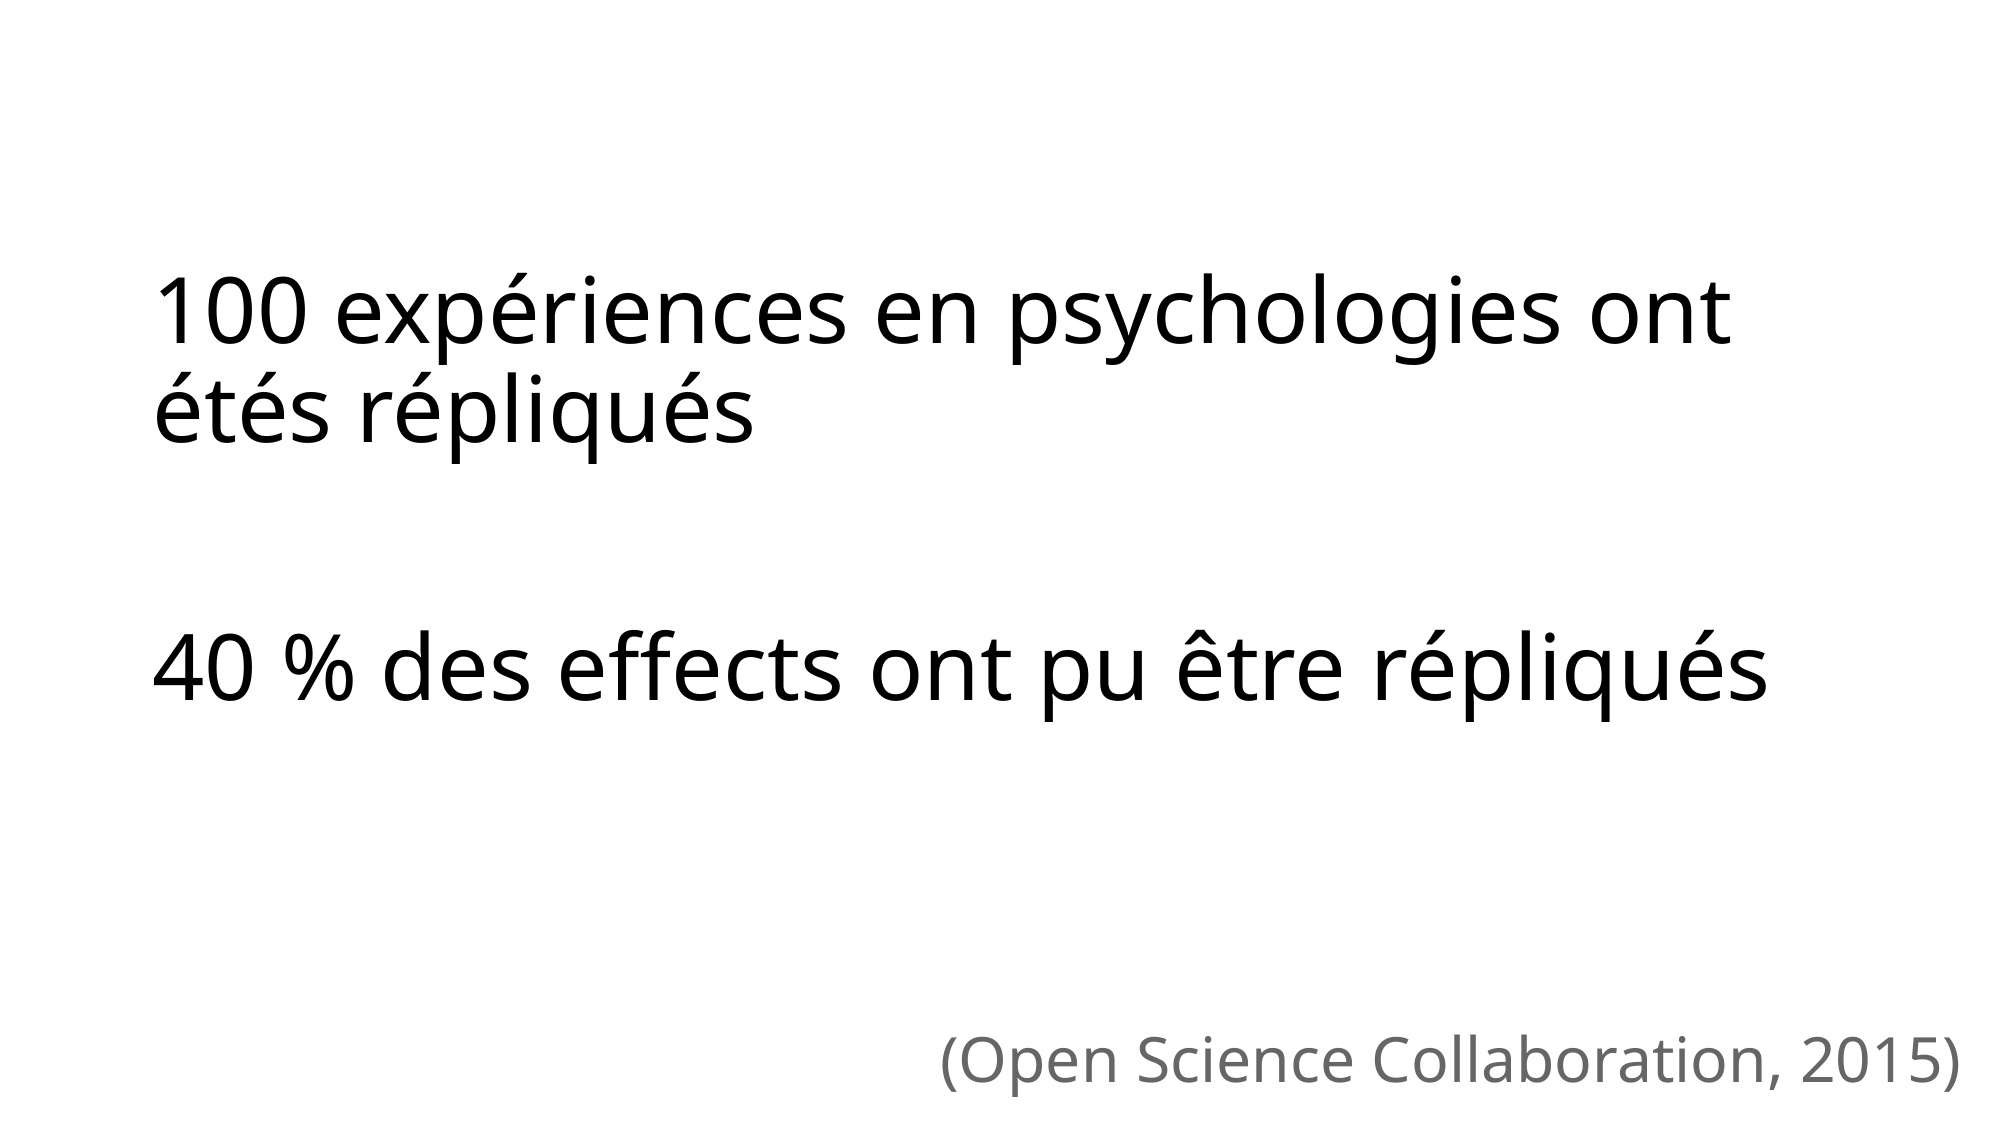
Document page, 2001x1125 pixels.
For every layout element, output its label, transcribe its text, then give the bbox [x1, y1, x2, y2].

text_box 40 % des effects ont pu être répliqués [137, 562, 1863, 780]
text_box (Open Science Collaboration, 2015) [925, 1013, 1978, 1103]
title 100 expériences en psychologies ont étés répliqués [137, 254, 1863, 473]
